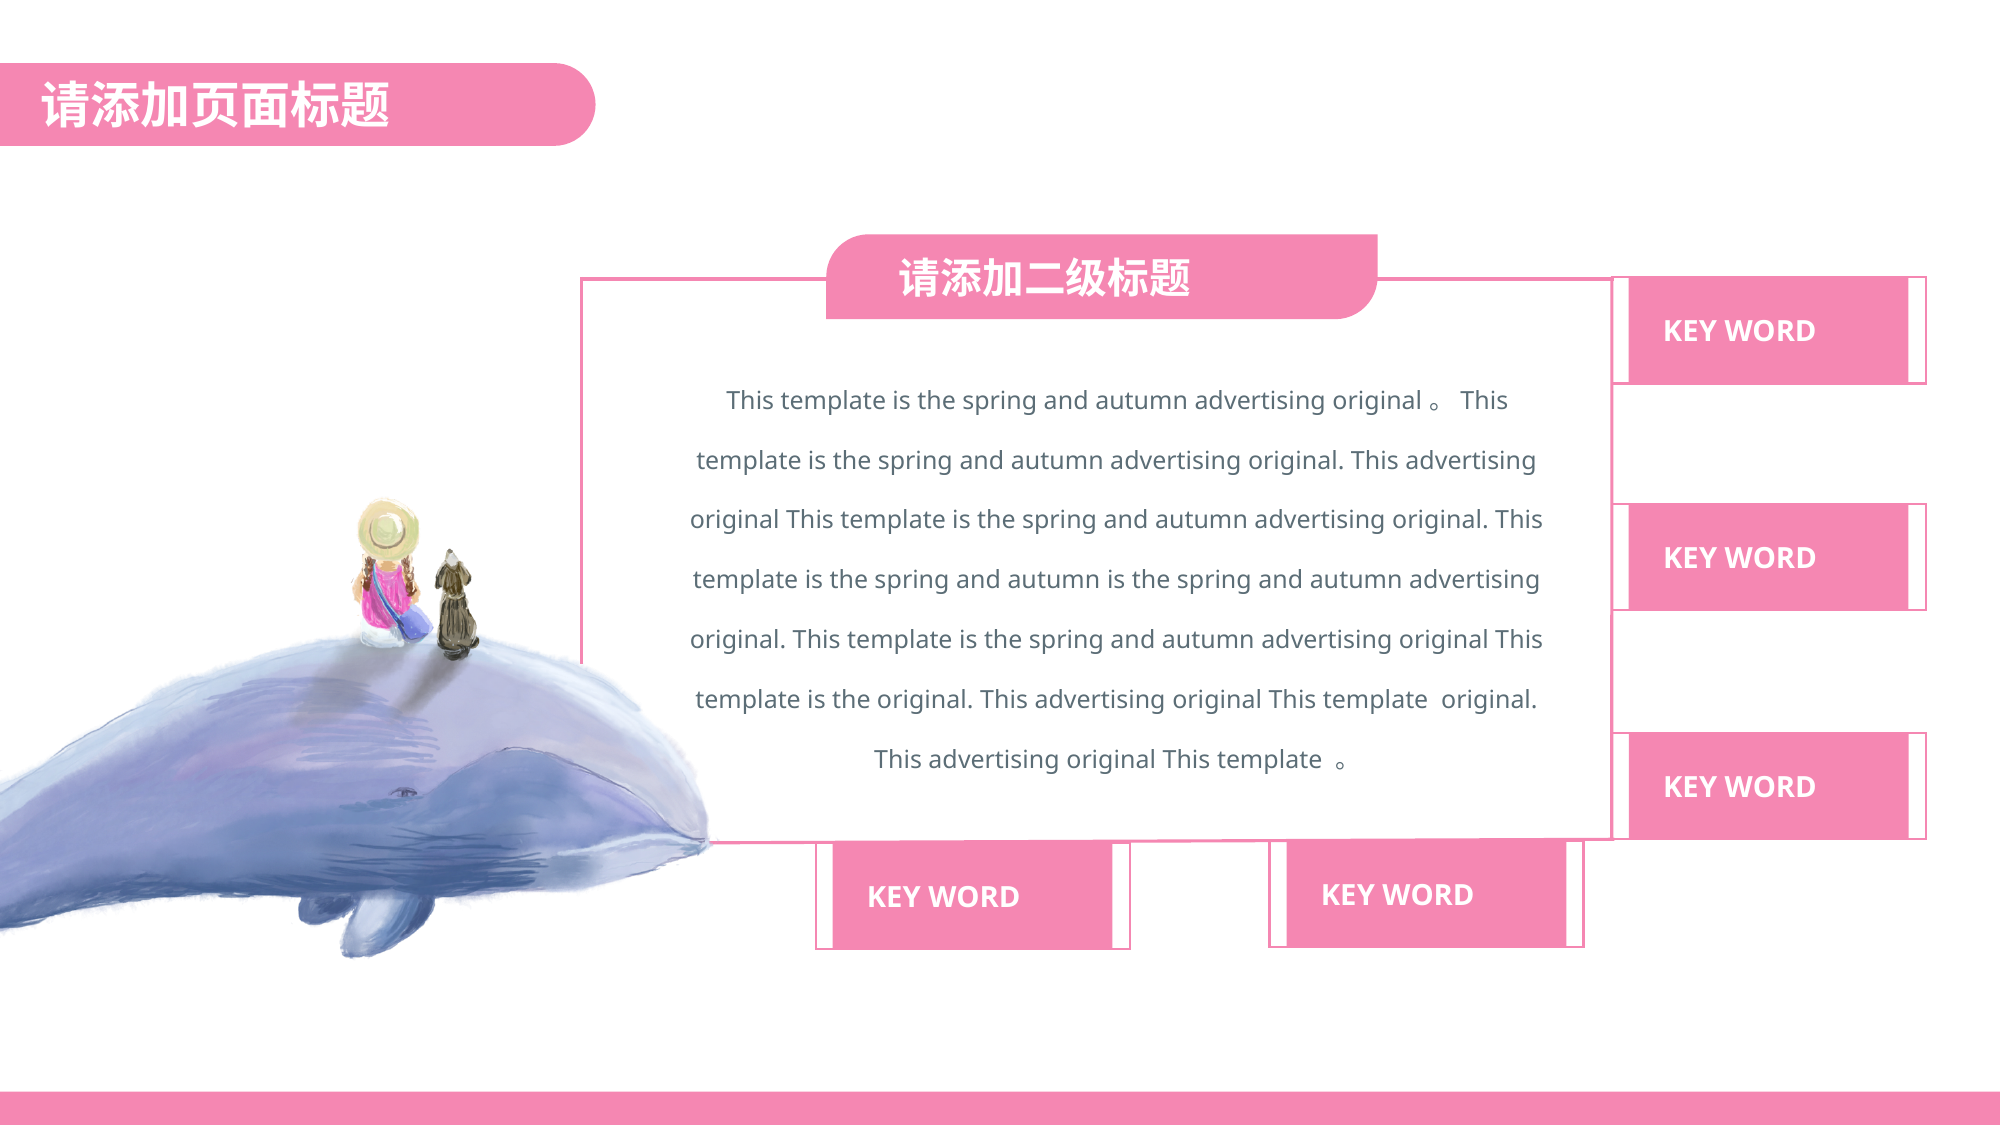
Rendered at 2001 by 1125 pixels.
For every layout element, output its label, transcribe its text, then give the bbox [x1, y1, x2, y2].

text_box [1611, 277, 1926, 384]
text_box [1611, 503, 1926, 611]
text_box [1611, 733, 1926, 840]
text_box [825, 233, 1379, 278]
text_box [726, 839, 1615, 843]
picture [0, 480, 726, 964]
text_box 请添加二级标题 [884, 244, 1332, 278]
text_box This template is the spring and autumn advertising original。This template is the spring and autumn advertising original. This advertising original This template is the spring and autumn advertising original. This template is the spring and autumn is the spring and autumn advertising original. This template is the spring and autumn advertising original This template is the original. This advertising original This template original. This advertising original This template 。 [674, 346, 1561, 781]
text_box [1269, 841, 1584, 948]
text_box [815, 842, 1130, 950]
text_box [0, 1091, 2000, 1125]
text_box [0, 63, 596, 146]
text_box 请添加二级标题 [884, 280, 1332, 309]
text_box [825, 280, 1379, 321]
